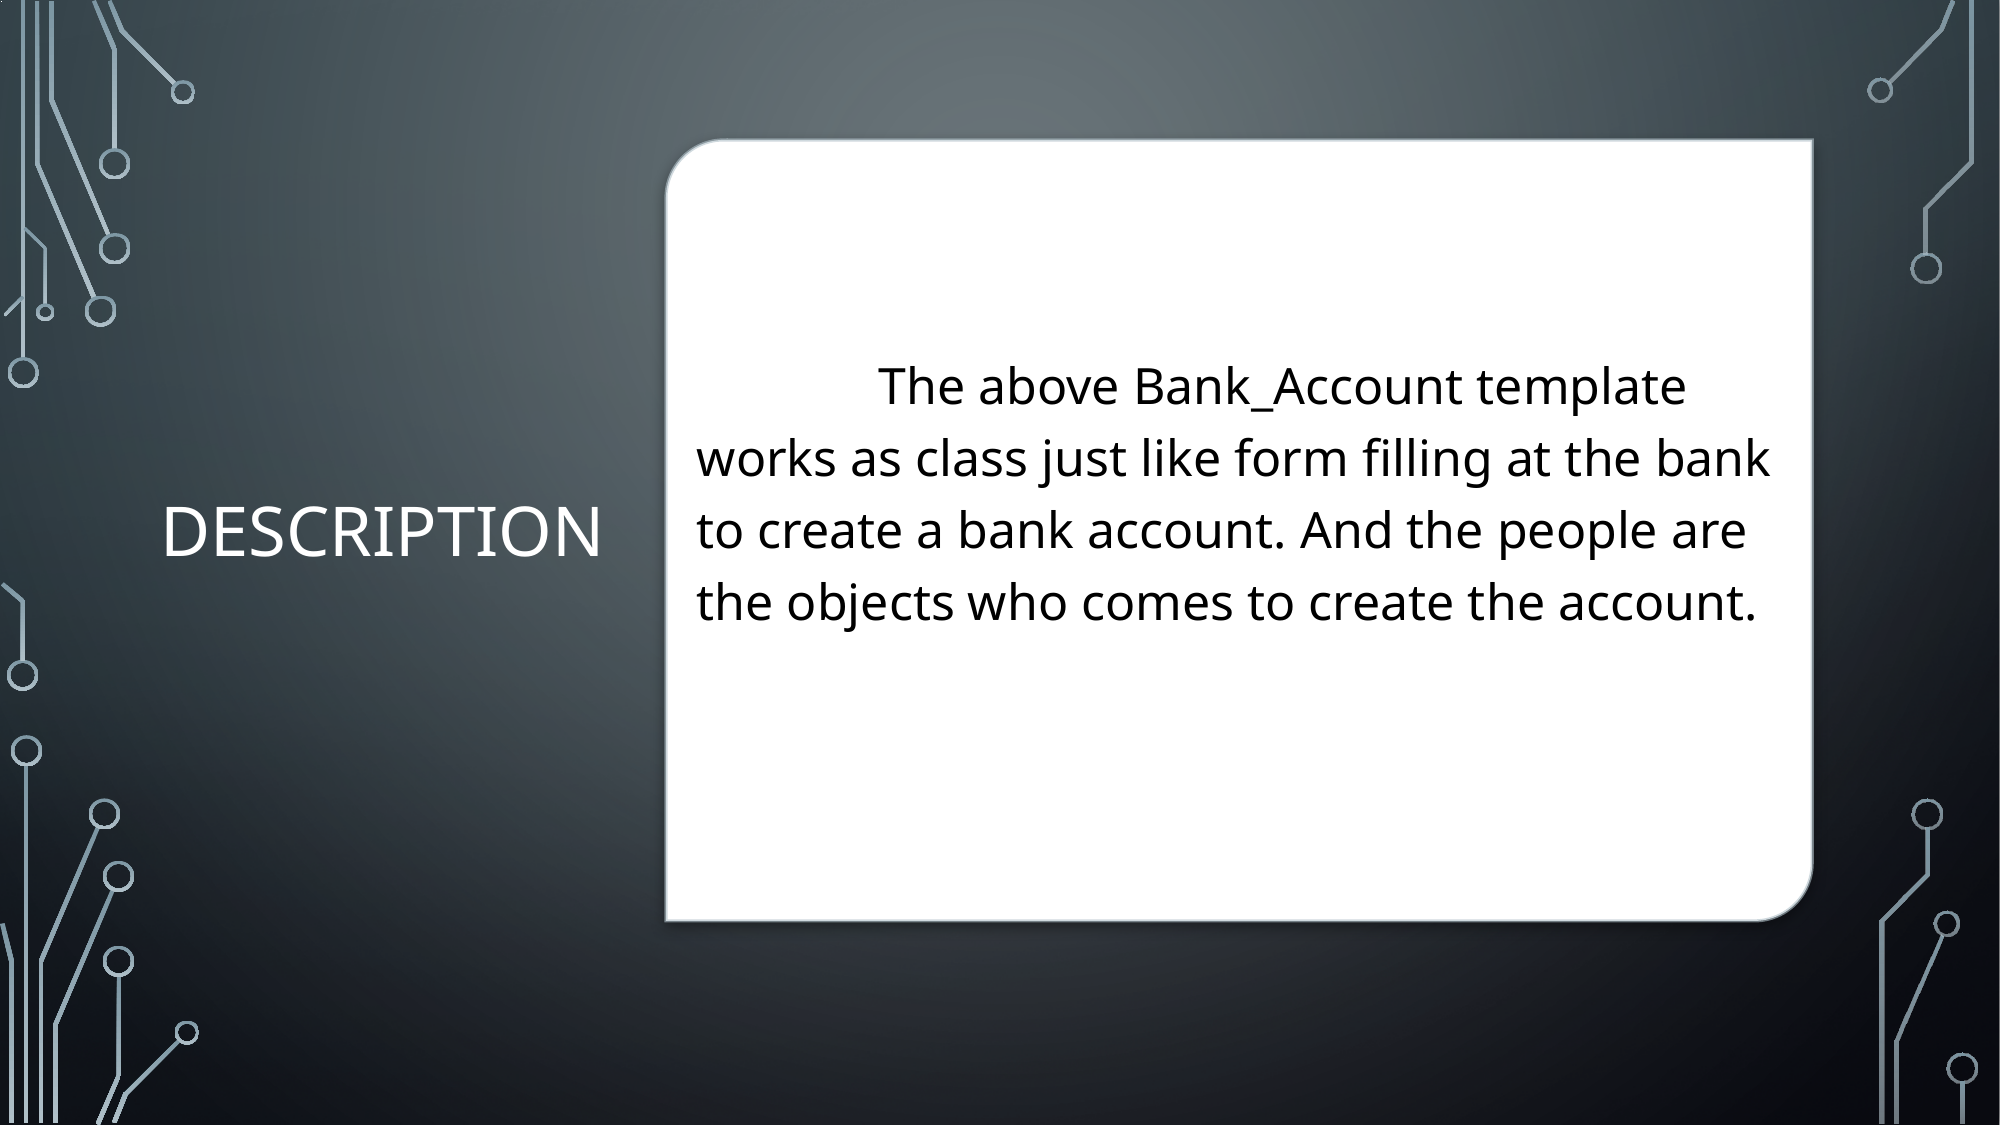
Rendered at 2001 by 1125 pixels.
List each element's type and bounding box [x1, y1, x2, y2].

text_box [0, 0, 201, 1125]
picture [201, 0, 2000, 1125]
text_box [1866, 0, 1978, 1124]
